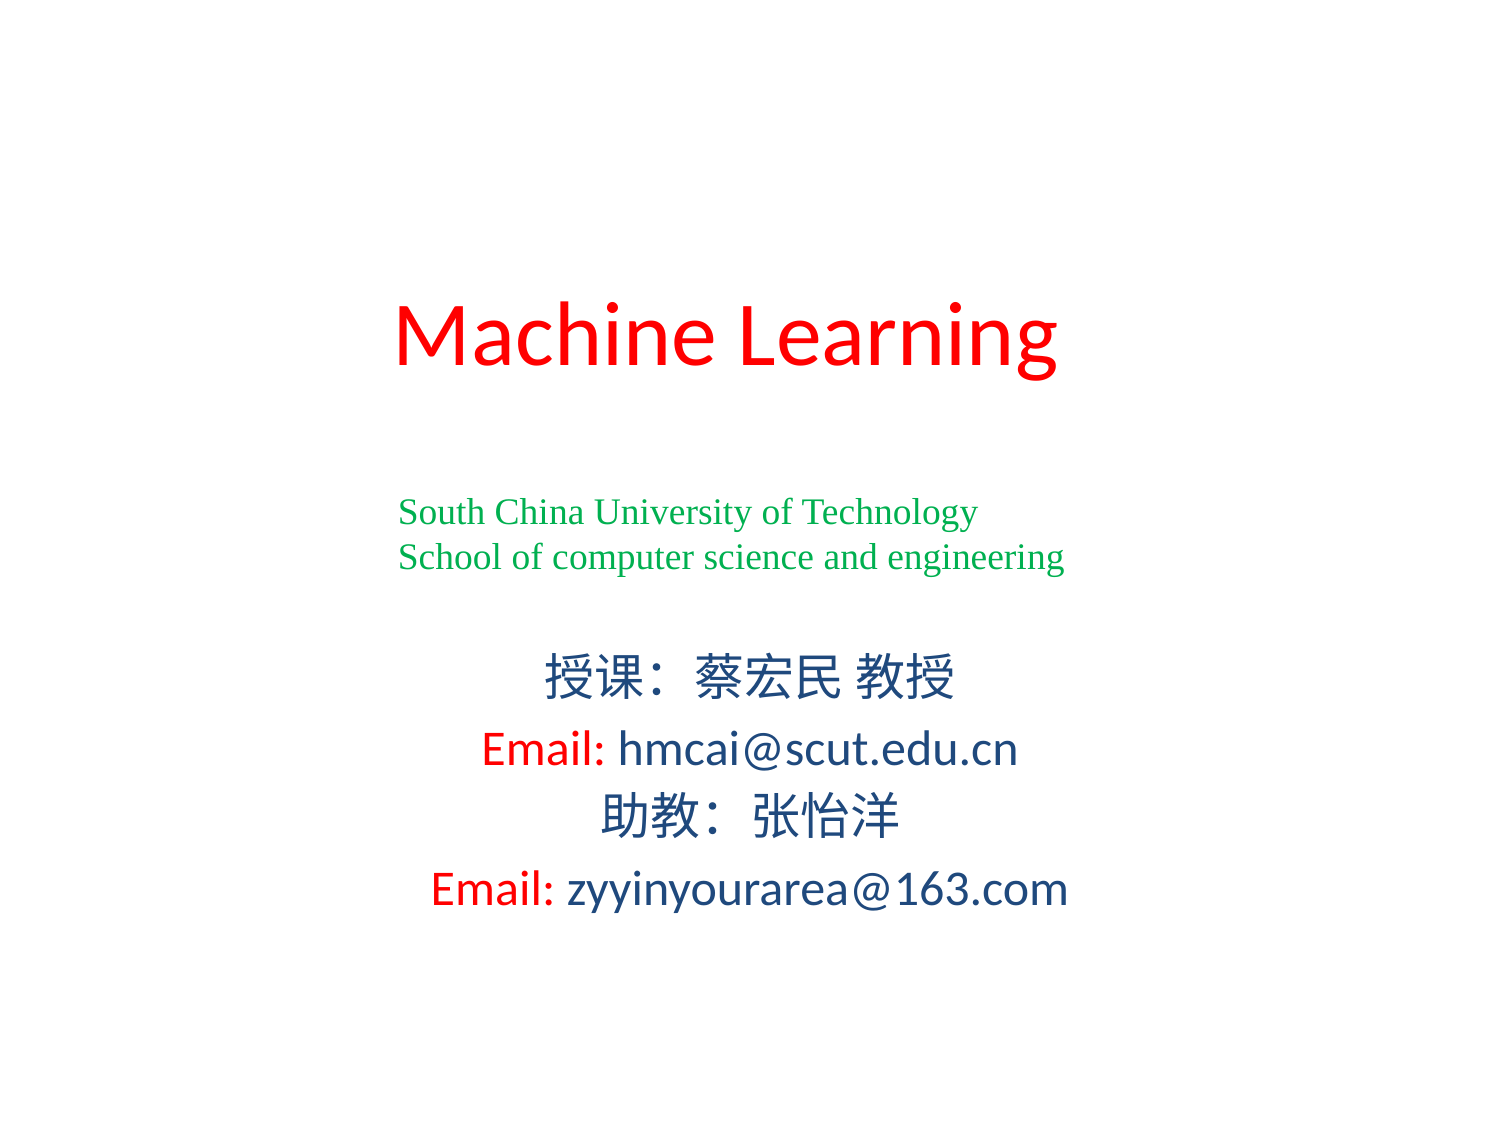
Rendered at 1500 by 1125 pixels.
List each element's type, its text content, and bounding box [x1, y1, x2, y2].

text_box South China University of Technology School of computer science and engineering [383, 479, 1081, 585]
subtitle 授课：蔡宏民 教授 Email: hmcai@scut.edu.cn 助教：张怡洋 Email: zyyinyourarea@163.com [225, 637, 1275, 925]
title Machine Learning [88, 208, 1364, 450]
